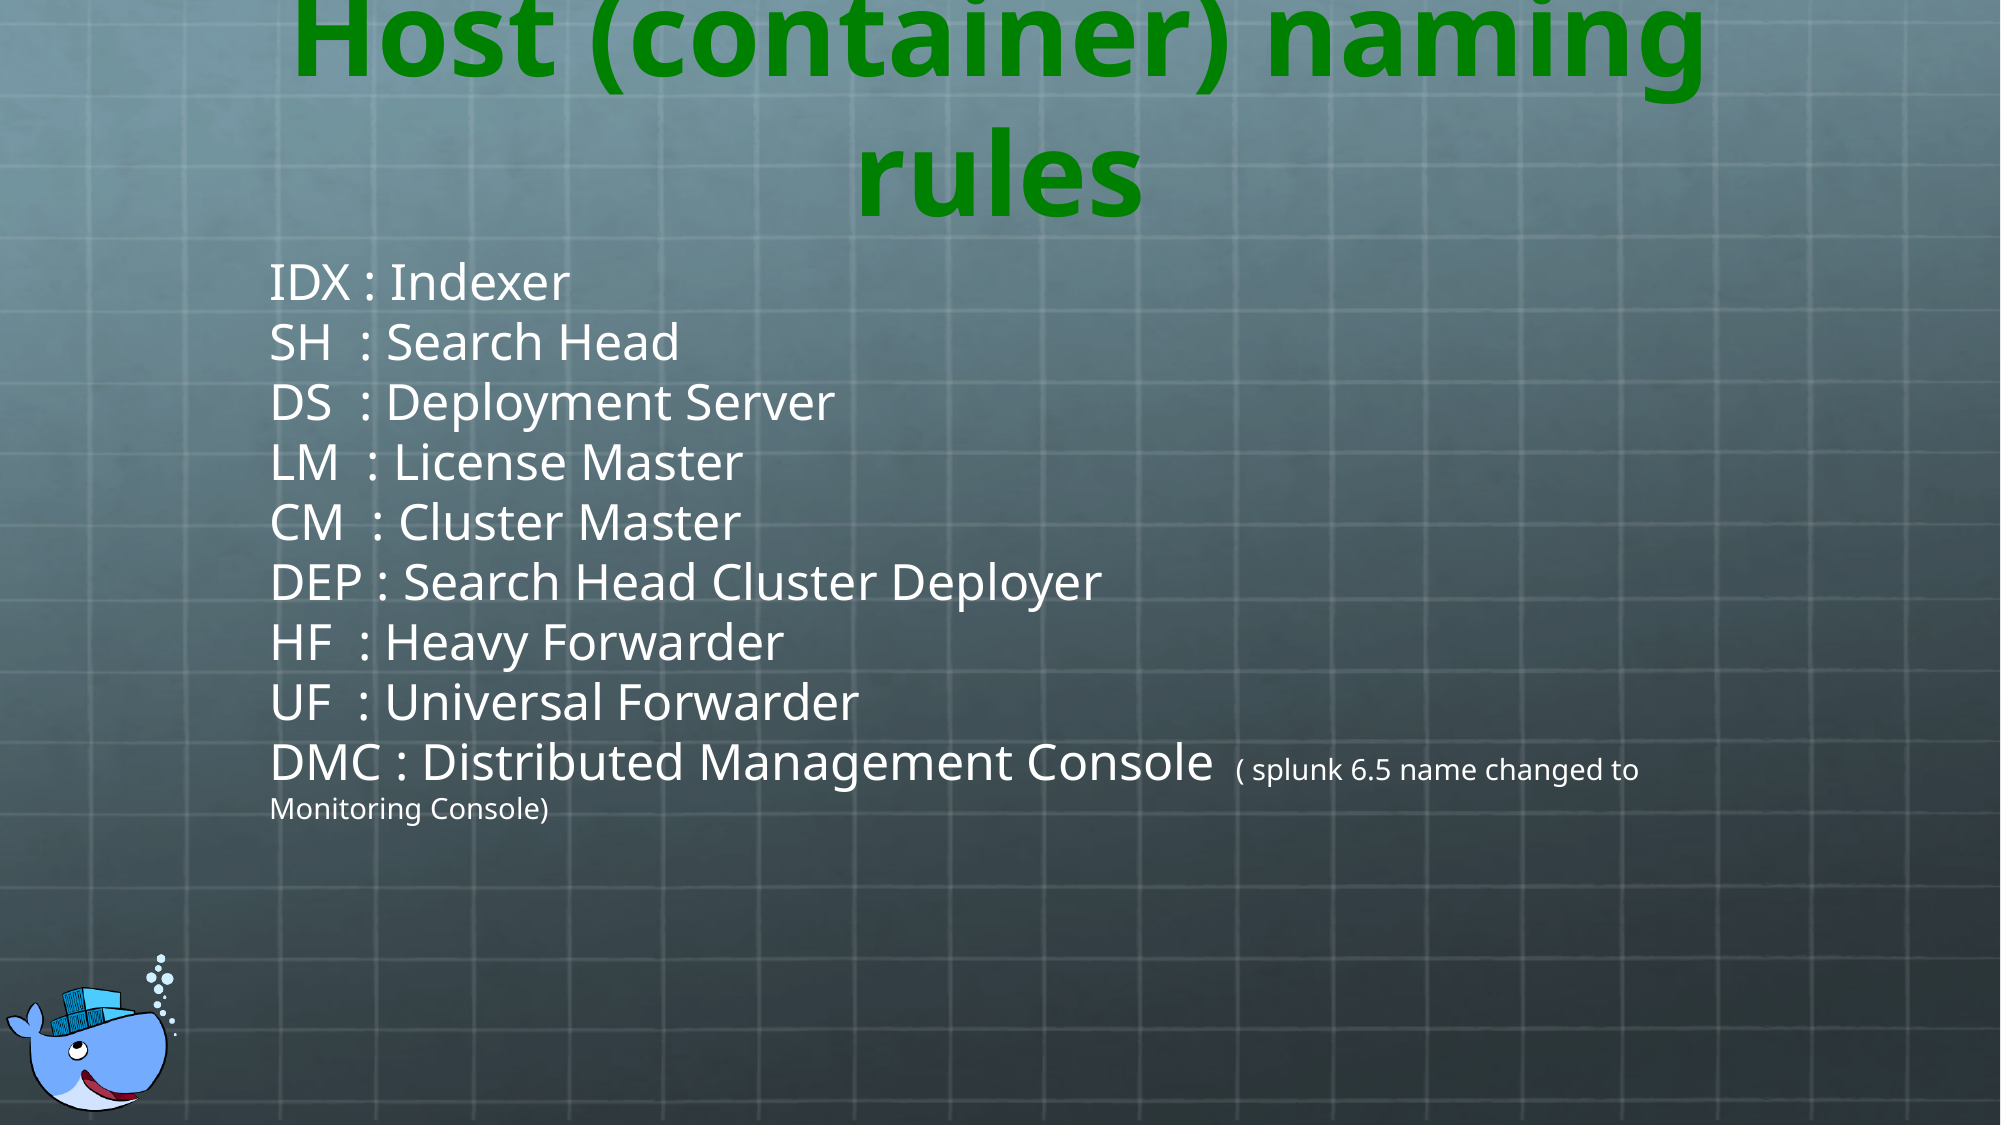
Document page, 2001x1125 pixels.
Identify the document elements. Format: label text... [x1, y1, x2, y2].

picture [0, 0, 2000, 1125]
title Host (container) naming rules [170, 15, 1829, 184]
text_box IDX : Indexer SH : Search Head DS : Deployment Server LM : License Master CM : Cluster Master DEP : Search Head Cluster Deployer HF : Heavy Forwarder UF : Universal Forwarder DMC : Distributed Management Console ( splunk 6.5 name changed to Monitoring Console) [254, 242, 1811, 833]
